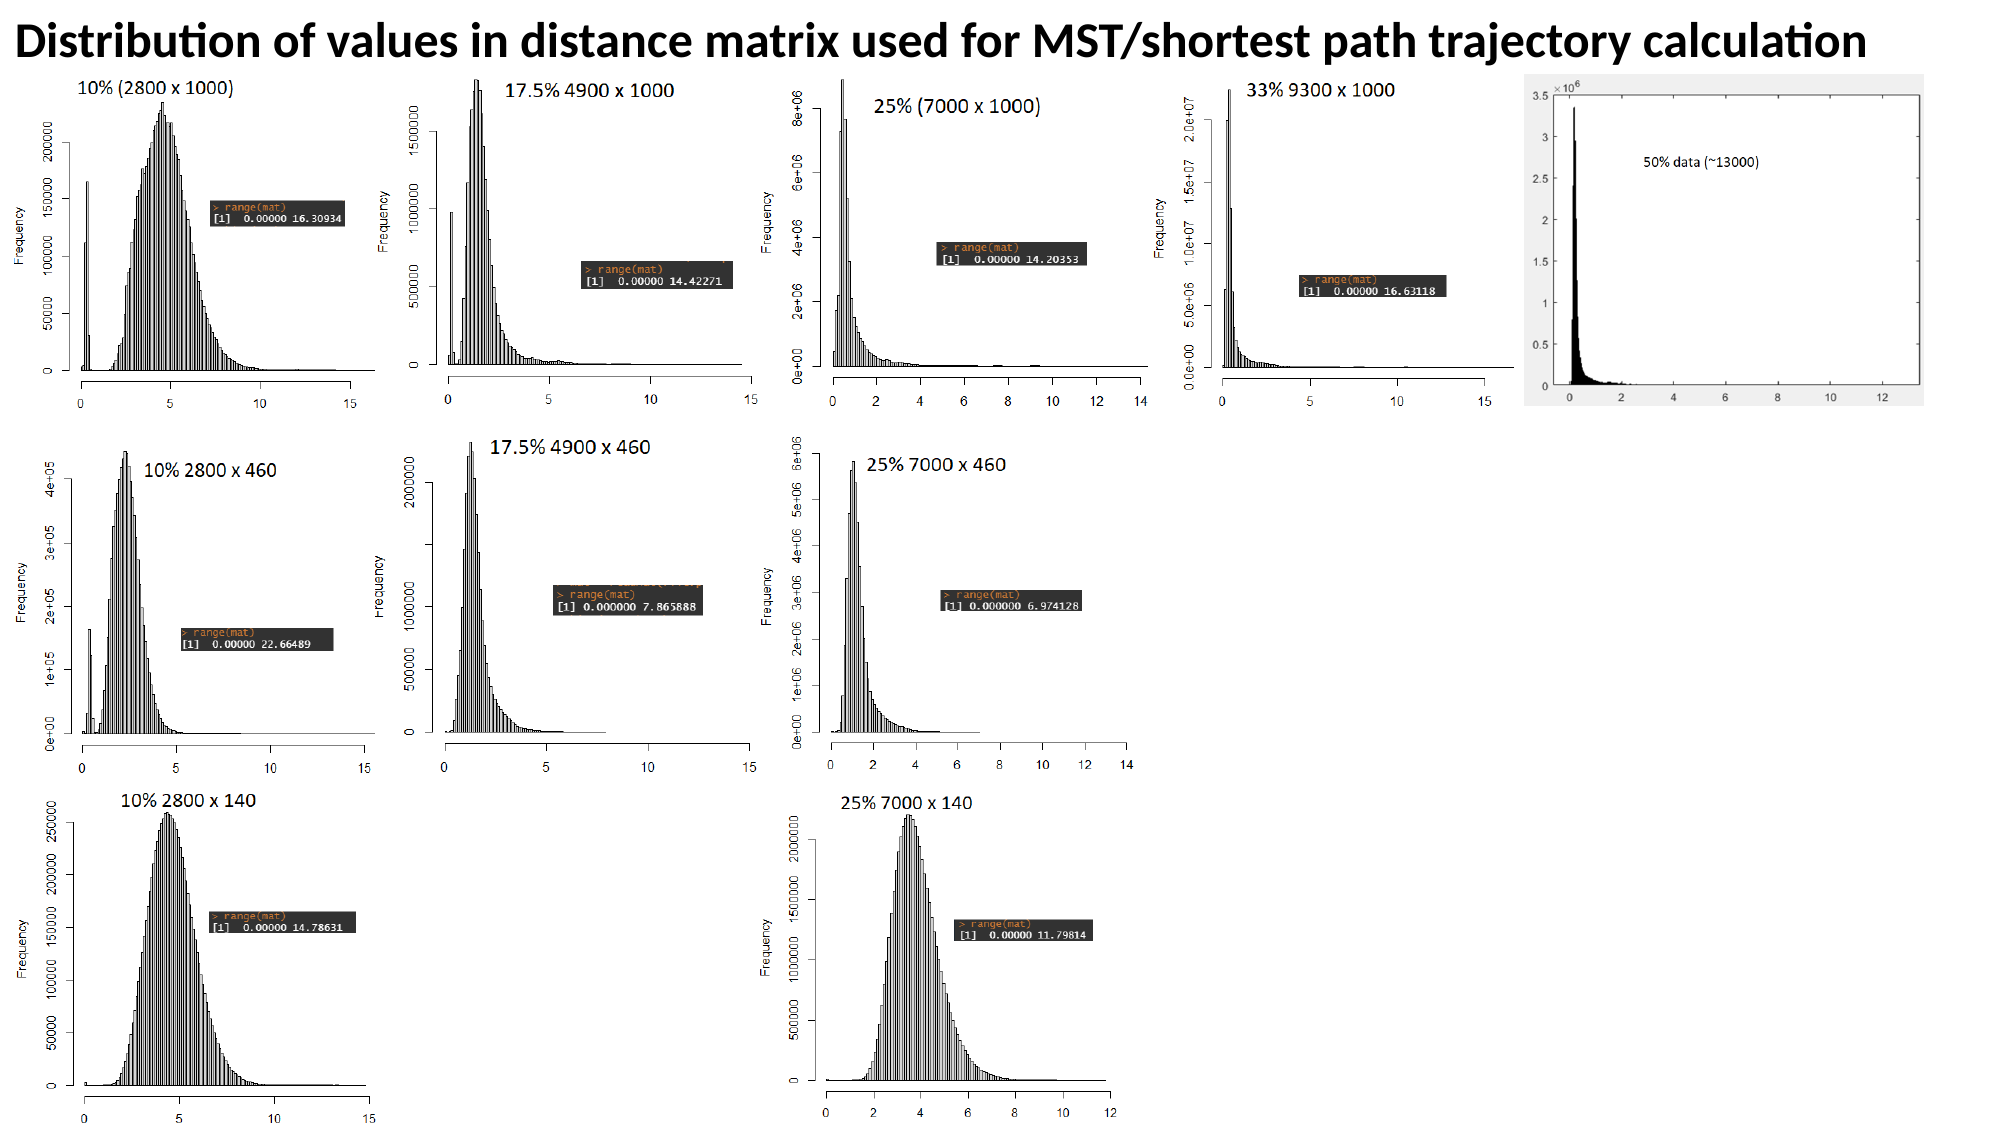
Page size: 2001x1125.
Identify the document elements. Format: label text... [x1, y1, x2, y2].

picture [760, 787, 1122, 1123]
picture [14, 74, 1514, 409]
text_box Distribution of values in distance matrix used for MST/shortest path trajectory calculation [0, 0, 2000, 75]
picture [15, 791, 377, 1125]
picture [1524, 74, 1924, 406]
picture [14, 433, 1134, 779]
